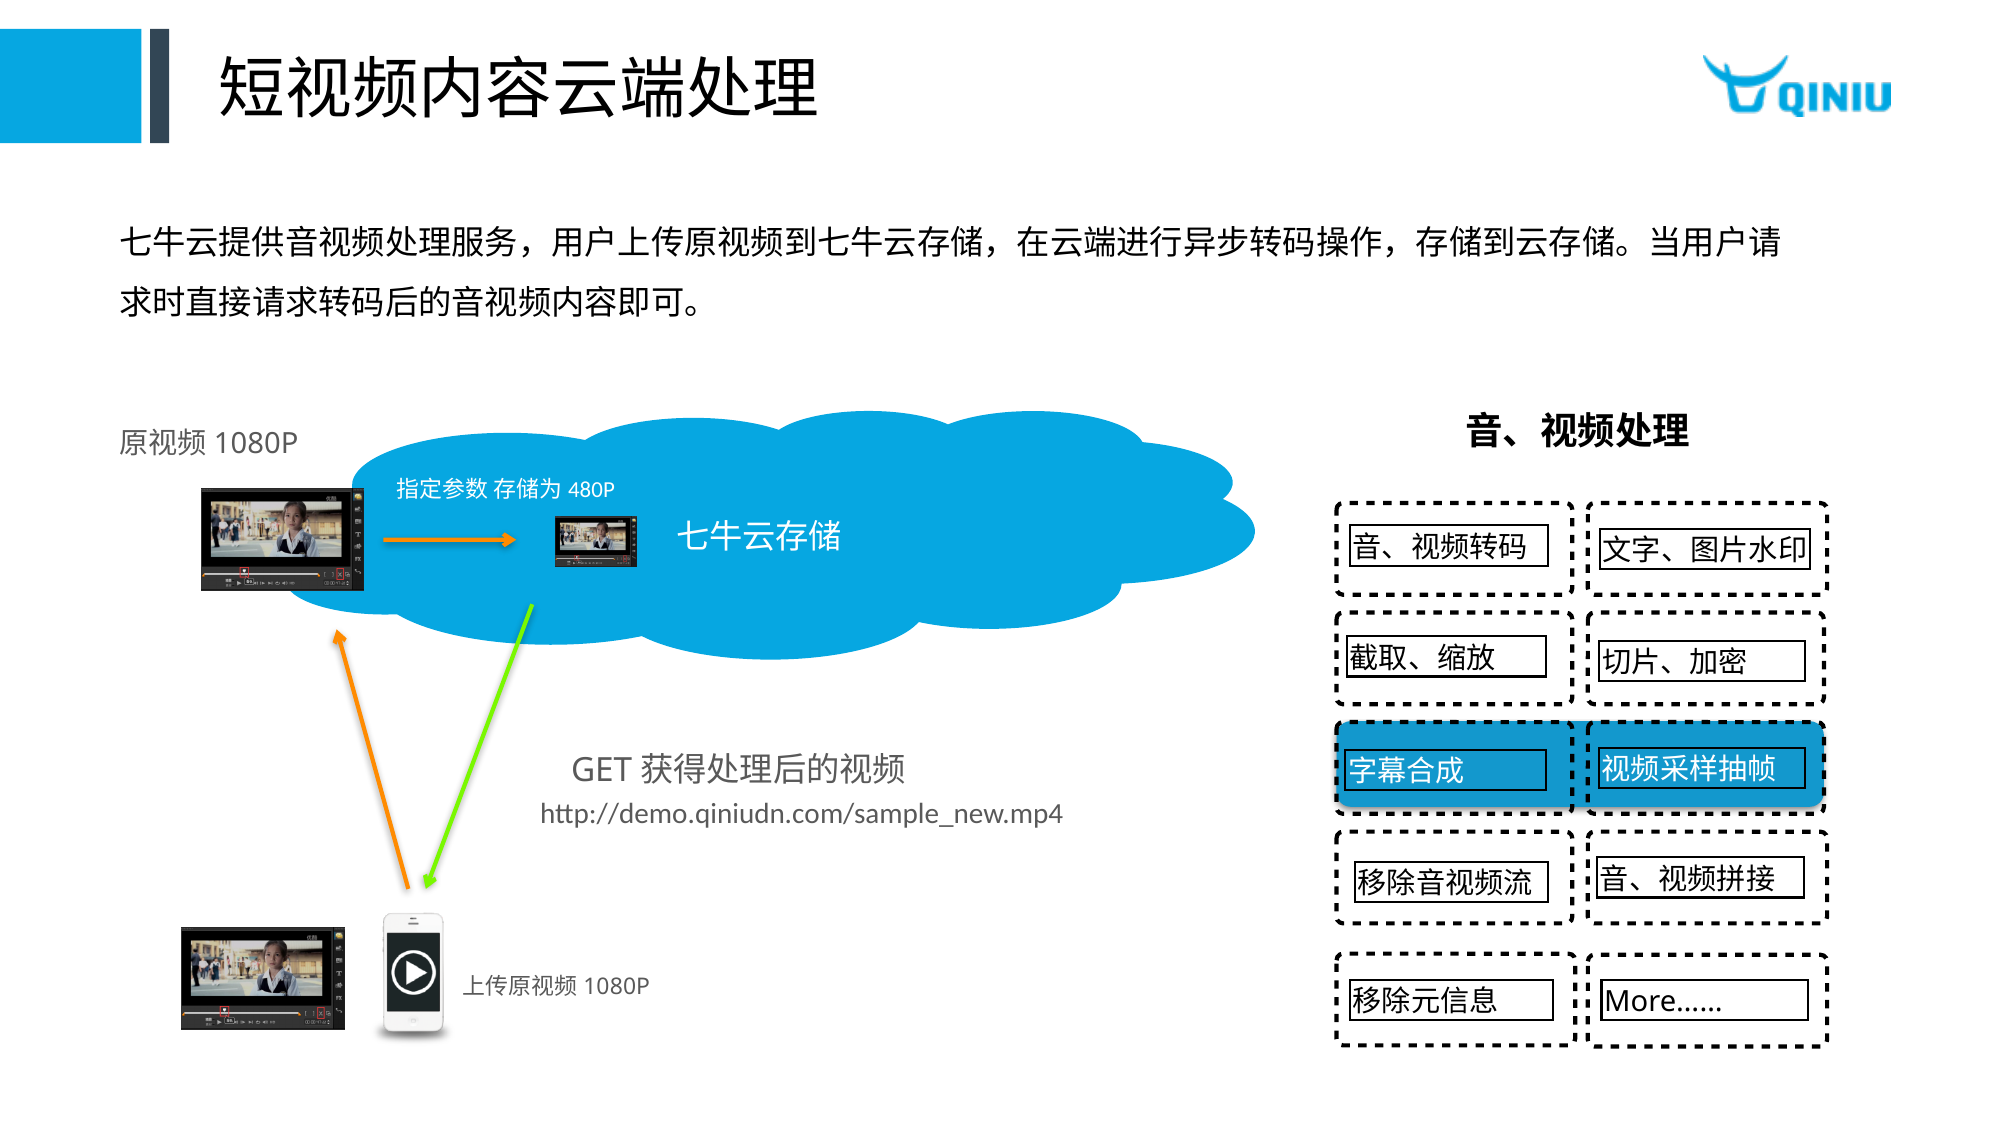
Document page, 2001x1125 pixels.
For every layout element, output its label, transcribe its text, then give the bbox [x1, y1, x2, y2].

text_box 指定参数 存储为480P [381, 467, 631, 510]
picture [1703, 55, 1891, 117]
picture [1787, 88, 1796, 107]
picture [556, 517, 636, 566]
picture [181, 927, 345, 1030]
text_box [333, 629, 409, 889]
text_box 七牛云提供音视频处理服务，用户上传原视频到七牛云存储，在云端进行异步转码操作，存储到云存储。当用户请求时直接请求转码后的音视频内容即可。 [104, 193, 1827, 329]
text_box 上传原视频1080P [456, 956, 687, 1015]
text_box http://demo.qiniudn.com/sample_new.mp4 [525, 786, 1239, 837]
picture [200, 488, 363, 591]
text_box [1336, 403, 1828, 1047]
picture [368, 911, 456, 1047]
text_box [149, 28, 170, 144]
text_box [424, 808, 457, 889]
text_box GET获得处理后的视频 [556, 740, 1331, 796]
text_box [0, 28, 142, 144]
text_box 七牛云存储 [290, 410, 1255, 660]
text_box 短视频内容云端处理 [207, 39, 1508, 132]
text_box [427, 743, 556, 808]
text_box 原视频1080P [104, 416, 360, 467]
